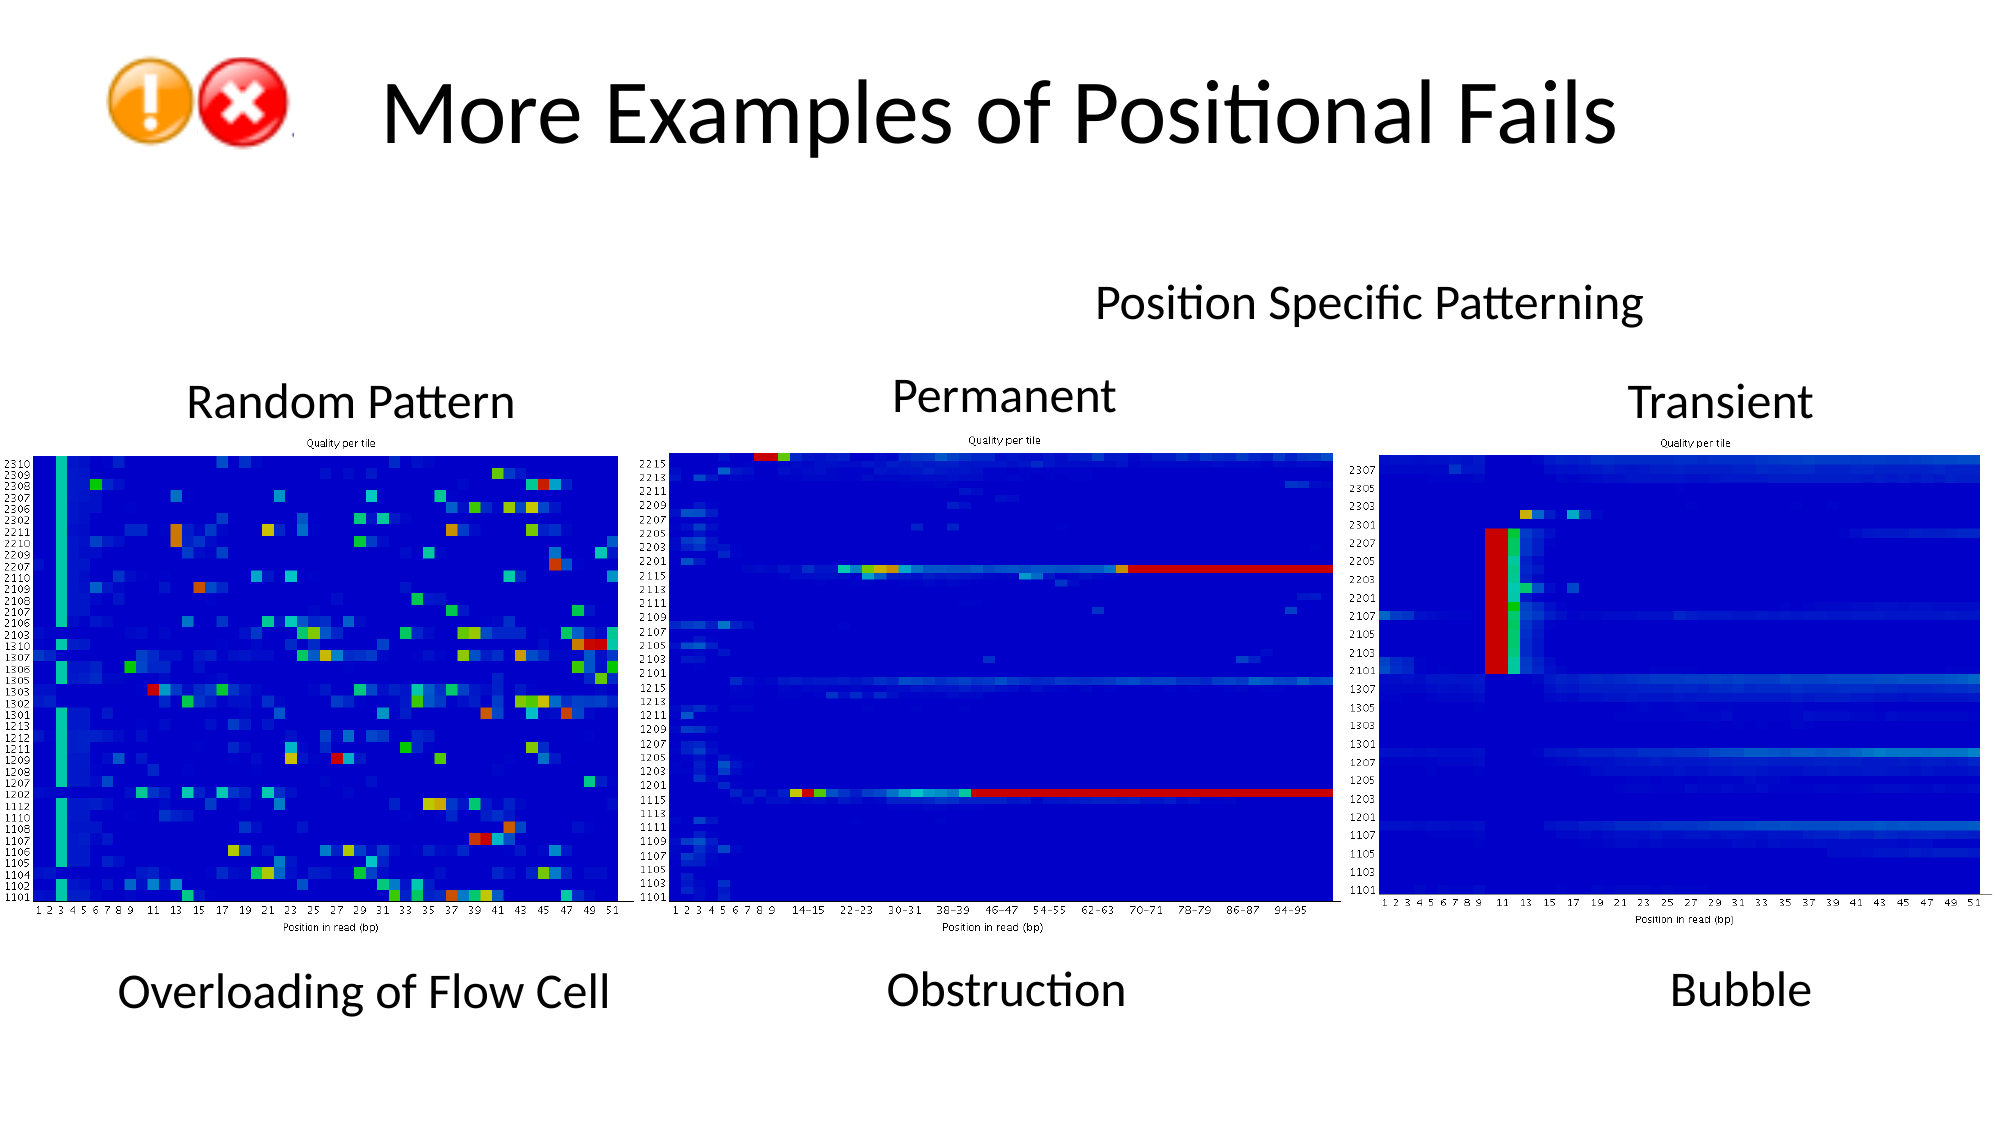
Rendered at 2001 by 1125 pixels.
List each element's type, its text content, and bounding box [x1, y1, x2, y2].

text_box Bubble [1654, 949, 1828, 1024]
text_box Permanent [877, 355, 1133, 416]
picture [2, 421, 634, 935]
picture [636, 418, 1993, 935]
text_box Random Pattern [171, 360, 531, 419]
text_box More Examples of Positional Fails [99, 13, 1900, 201]
text_box Transient [1612, 360, 1830, 419]
text_box Overloading of Flow Cell [102, 951, 626, 1027]
text_box Obstruction [871, 949, 1142, 1024]
text_box Position Specific Patterning [1080, 262, 1671, 338]
picture [105, 54, 295, 153]
